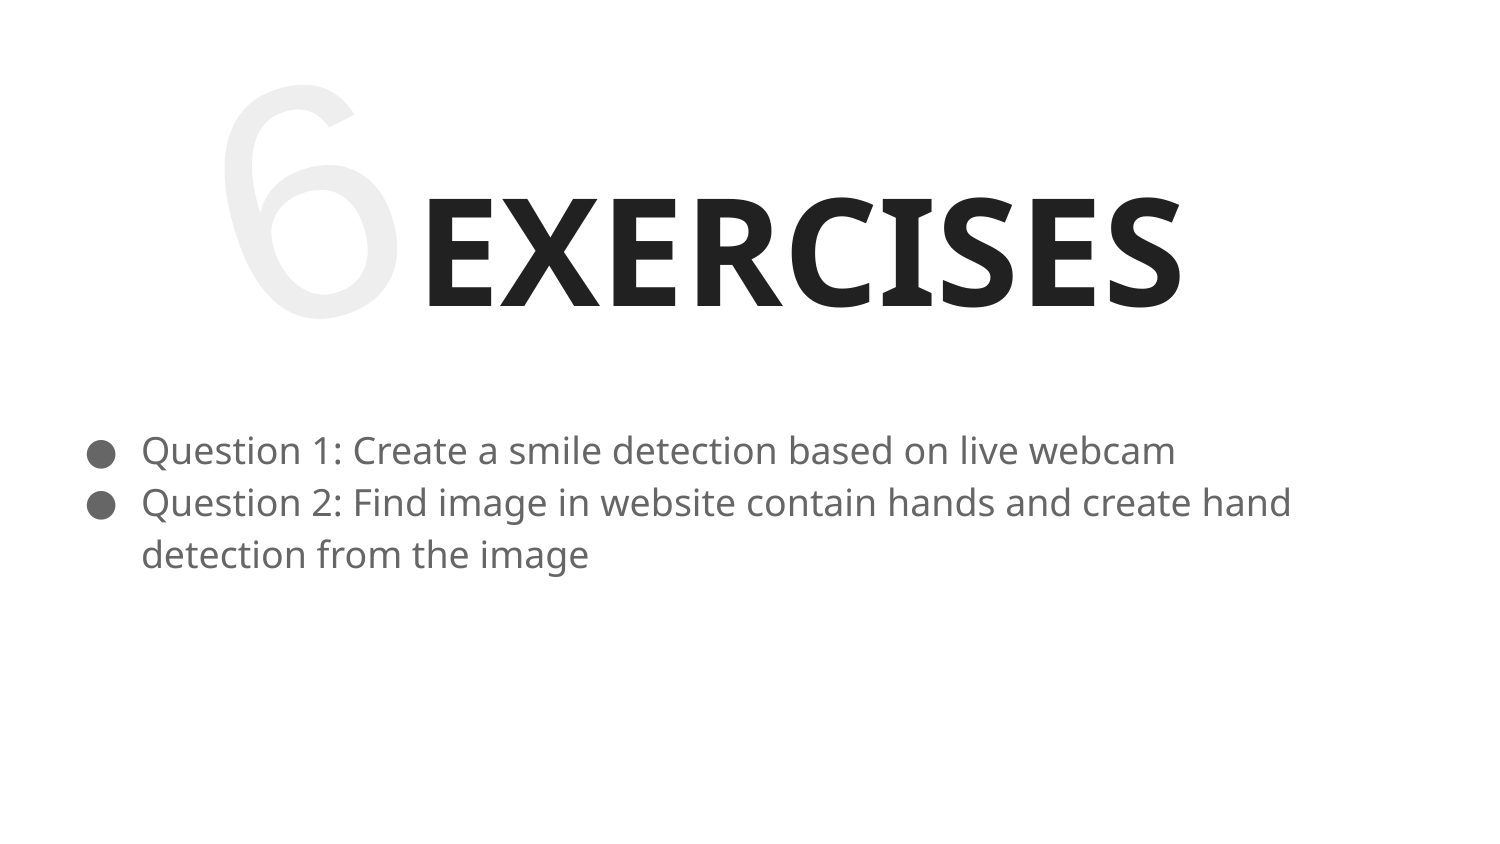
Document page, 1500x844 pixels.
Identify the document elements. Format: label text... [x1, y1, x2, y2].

list Question 1: Create a smile detection based on live webcam Question 2: Find image in website contain hands and create hand detection from the image [51, 405, 1401, 750]
title EXERCISES [102, 141, 1500, 339]
